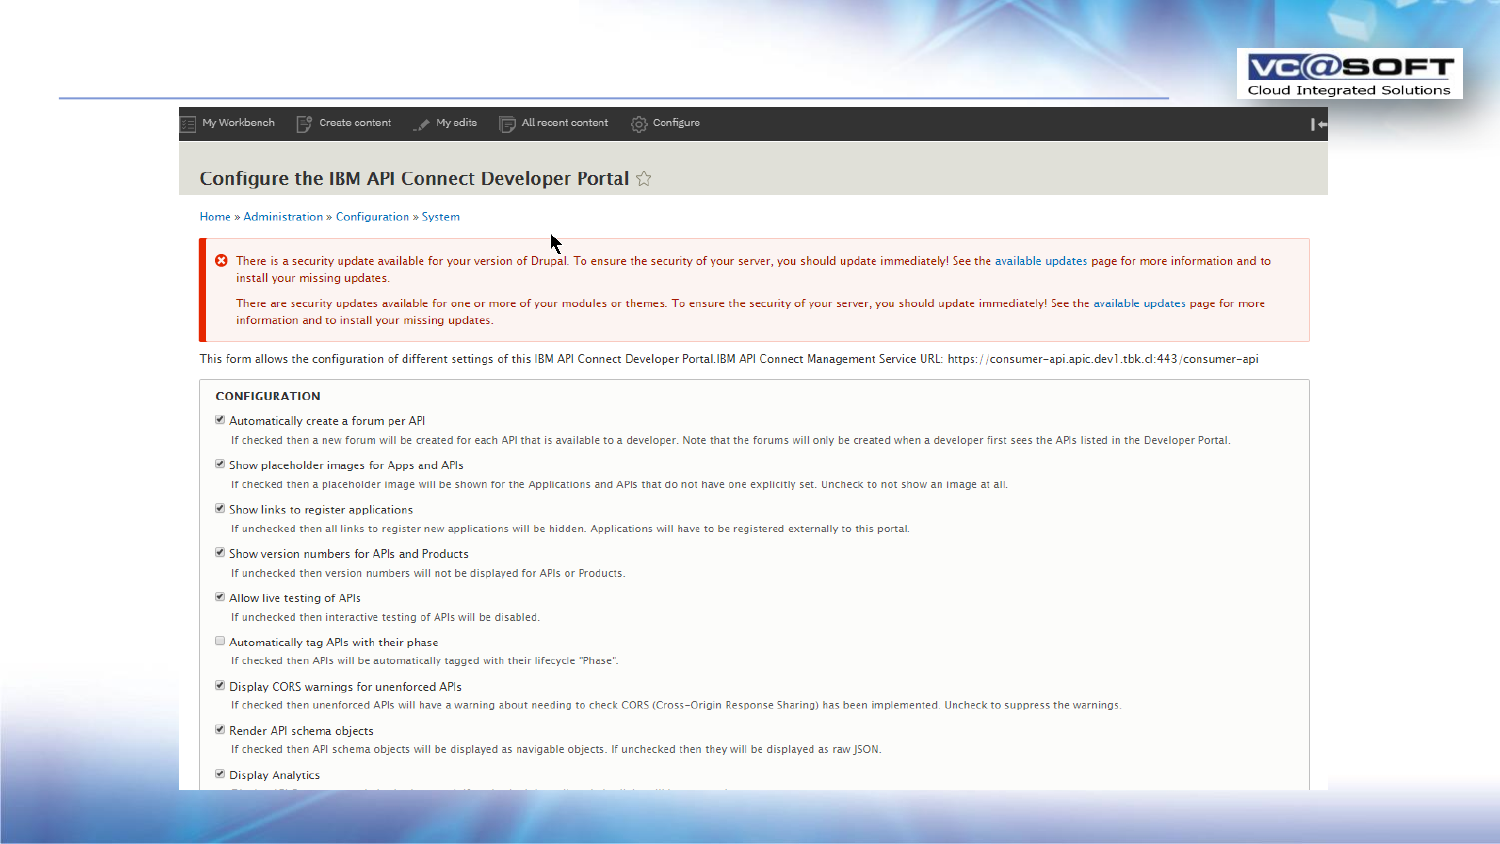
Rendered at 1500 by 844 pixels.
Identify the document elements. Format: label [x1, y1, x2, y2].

picture [579, 0, 1500, 150]
list [178, 107, 1328, 790]
picture [0, 663, 1500, 844]
